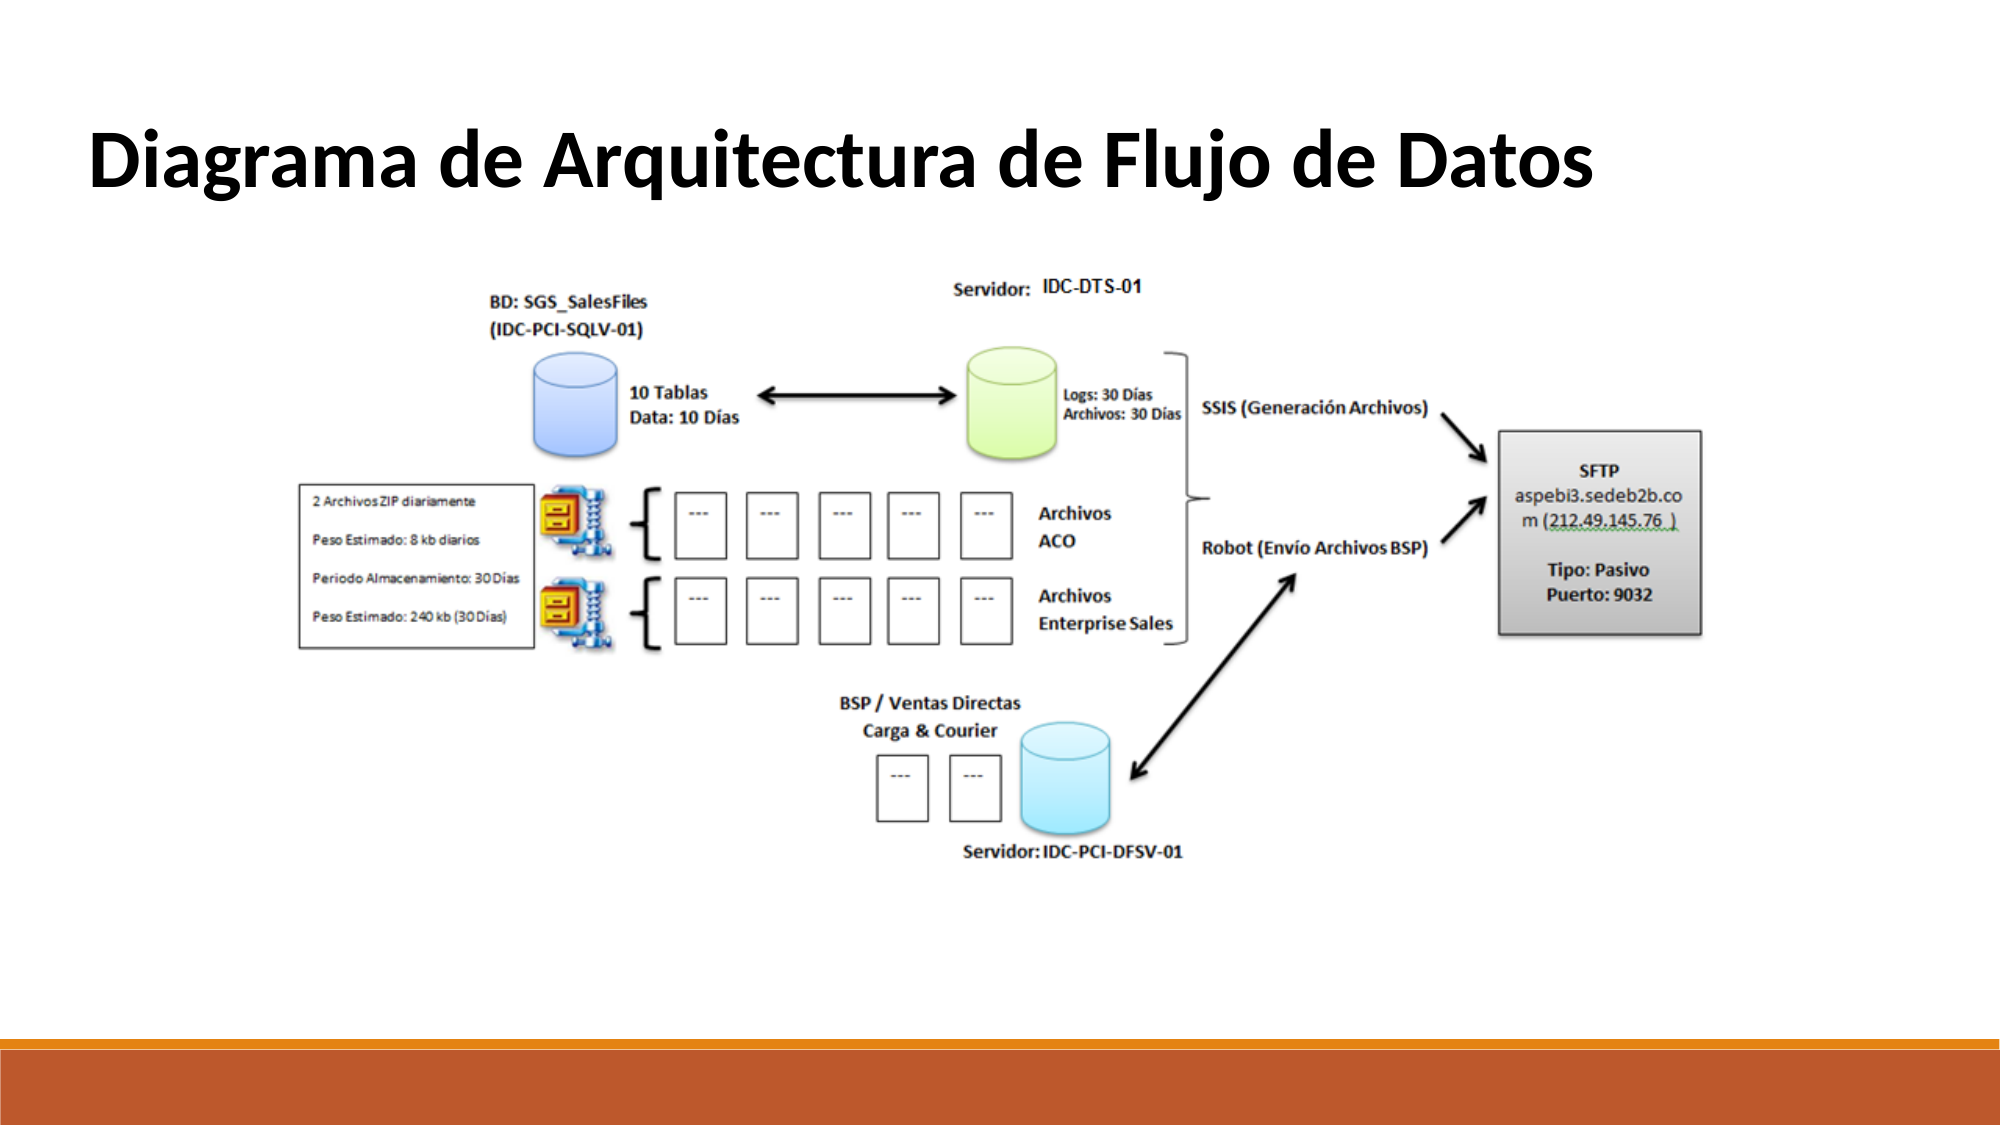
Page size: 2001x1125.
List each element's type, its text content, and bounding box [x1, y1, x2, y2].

picture [246, 244, 1729, 896]
text_box Diagrama de Arquitectura de Flujo de Datos [73, 97, 1631, 212]
